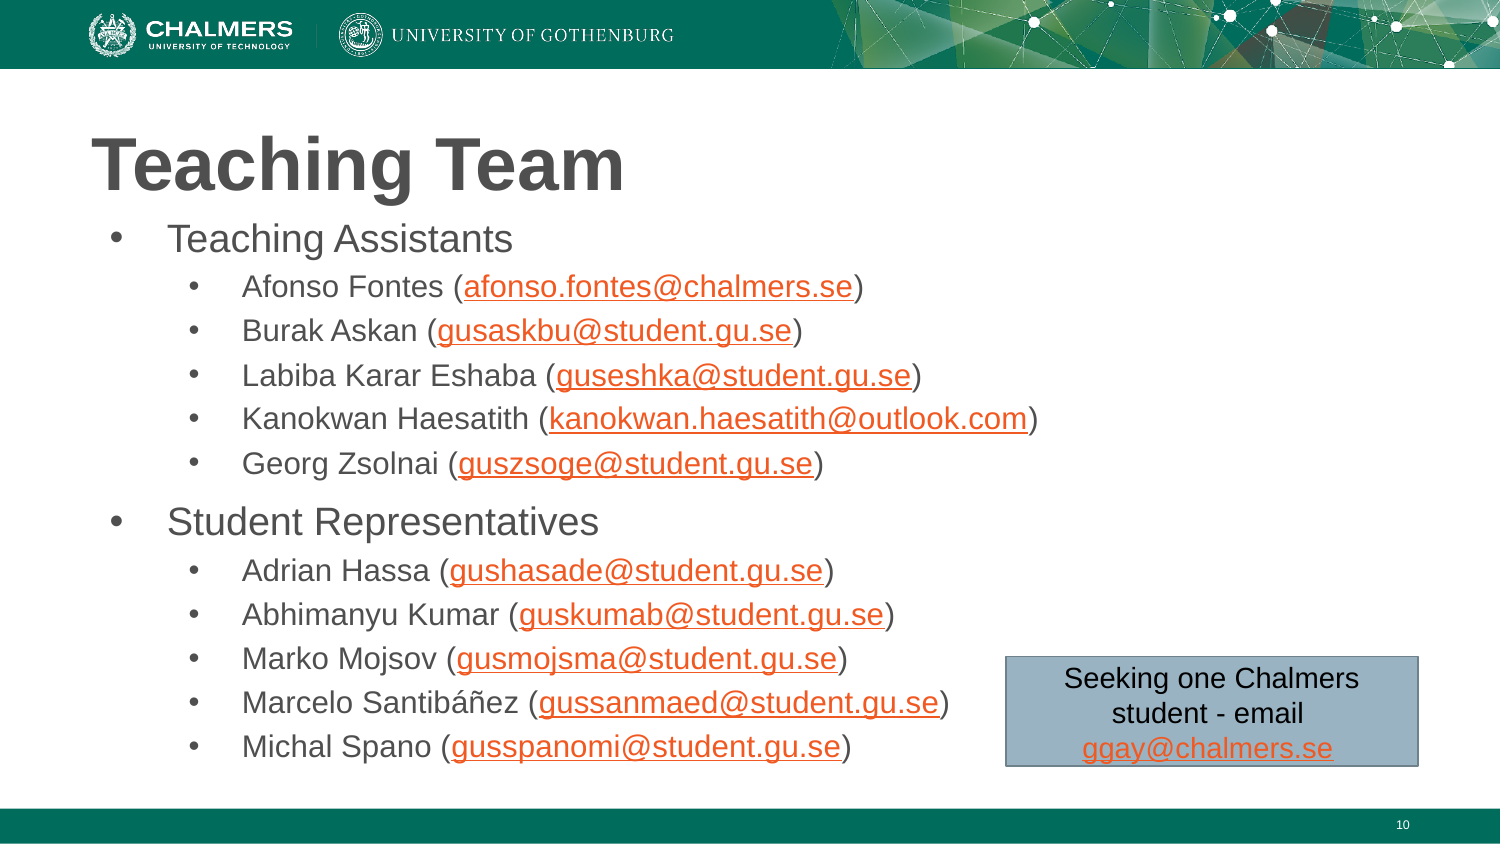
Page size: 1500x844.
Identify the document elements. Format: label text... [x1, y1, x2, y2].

title Teaching Team [76, 100, 1425, 210]
picture [759, 0, 1500, 68]
list Teaching Assistants Afonso Fontes (afonso.fontes@chalmers.se) Burak Askan (gusaskbu@student.gu.se) Labiba Karar Eshaba (guseshka@student.gu.se) Kanokwan Haesatith (kanokwan.haesatith@outlook.com) Georg Zsolnai (guszsoge@student.gu.se) Student Representatives Adrian Hassa (gushasade@student.gu.se) Abhimanyu Kumar (guskumab@student.gu.se) Marko Mojsov (gusmojsma@student.gu.se) Marcelo Santibáñez (gussanmaed@student.gu.se) Michal Spano (gusspanomi@student.gu.se) [76, 210, 1425, 782]
text_box Seeking one Chalmers student - email ggay@chalmers.se [1006, 656, 1418, 767]
picture [64, 0, 696, 85]
slide_number ‹#› [1074, 809, 1425, 844]
